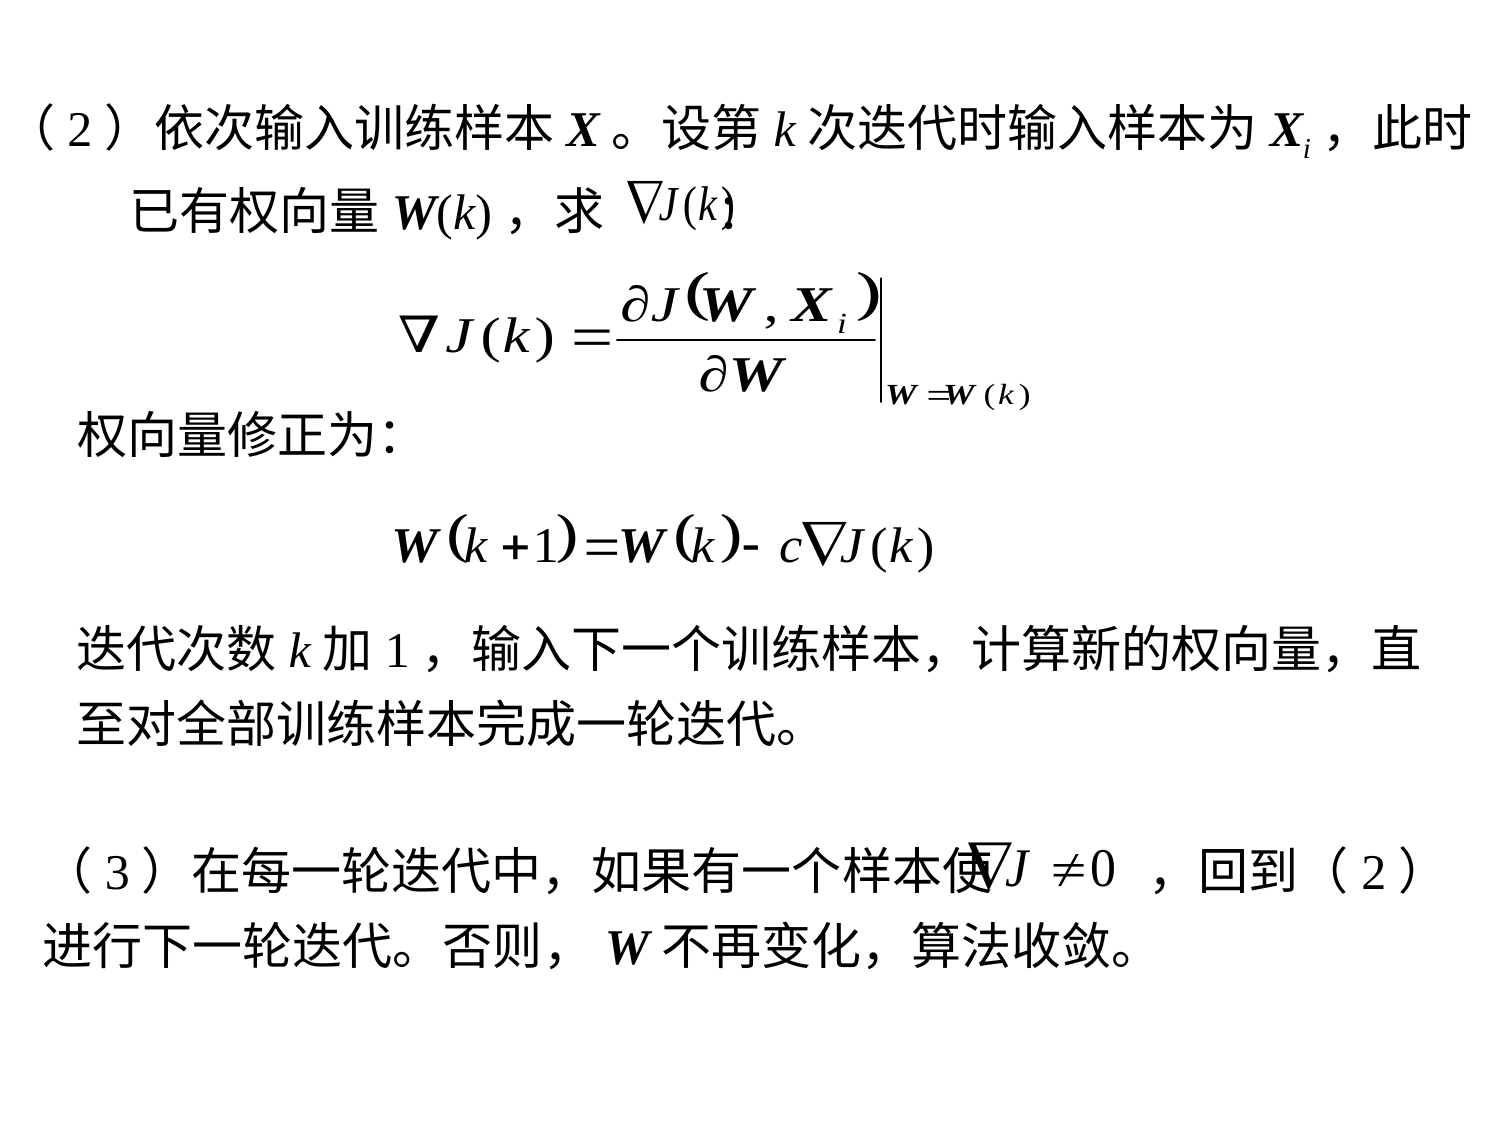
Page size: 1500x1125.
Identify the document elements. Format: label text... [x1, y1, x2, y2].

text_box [27, 816, 1466, 984]
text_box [387, 512, 944, 584]
text_box 迭代次数k加1，输入下一个训练样本，计算新的权向量，直至对全部训练样本完成一轮迭代。 [61, 595, 1466, 761]
text_box 权向量修正为： [0, 381, 525, 471]
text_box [37, 76, 1442, 243]
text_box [396, 268, 1045, 420]
